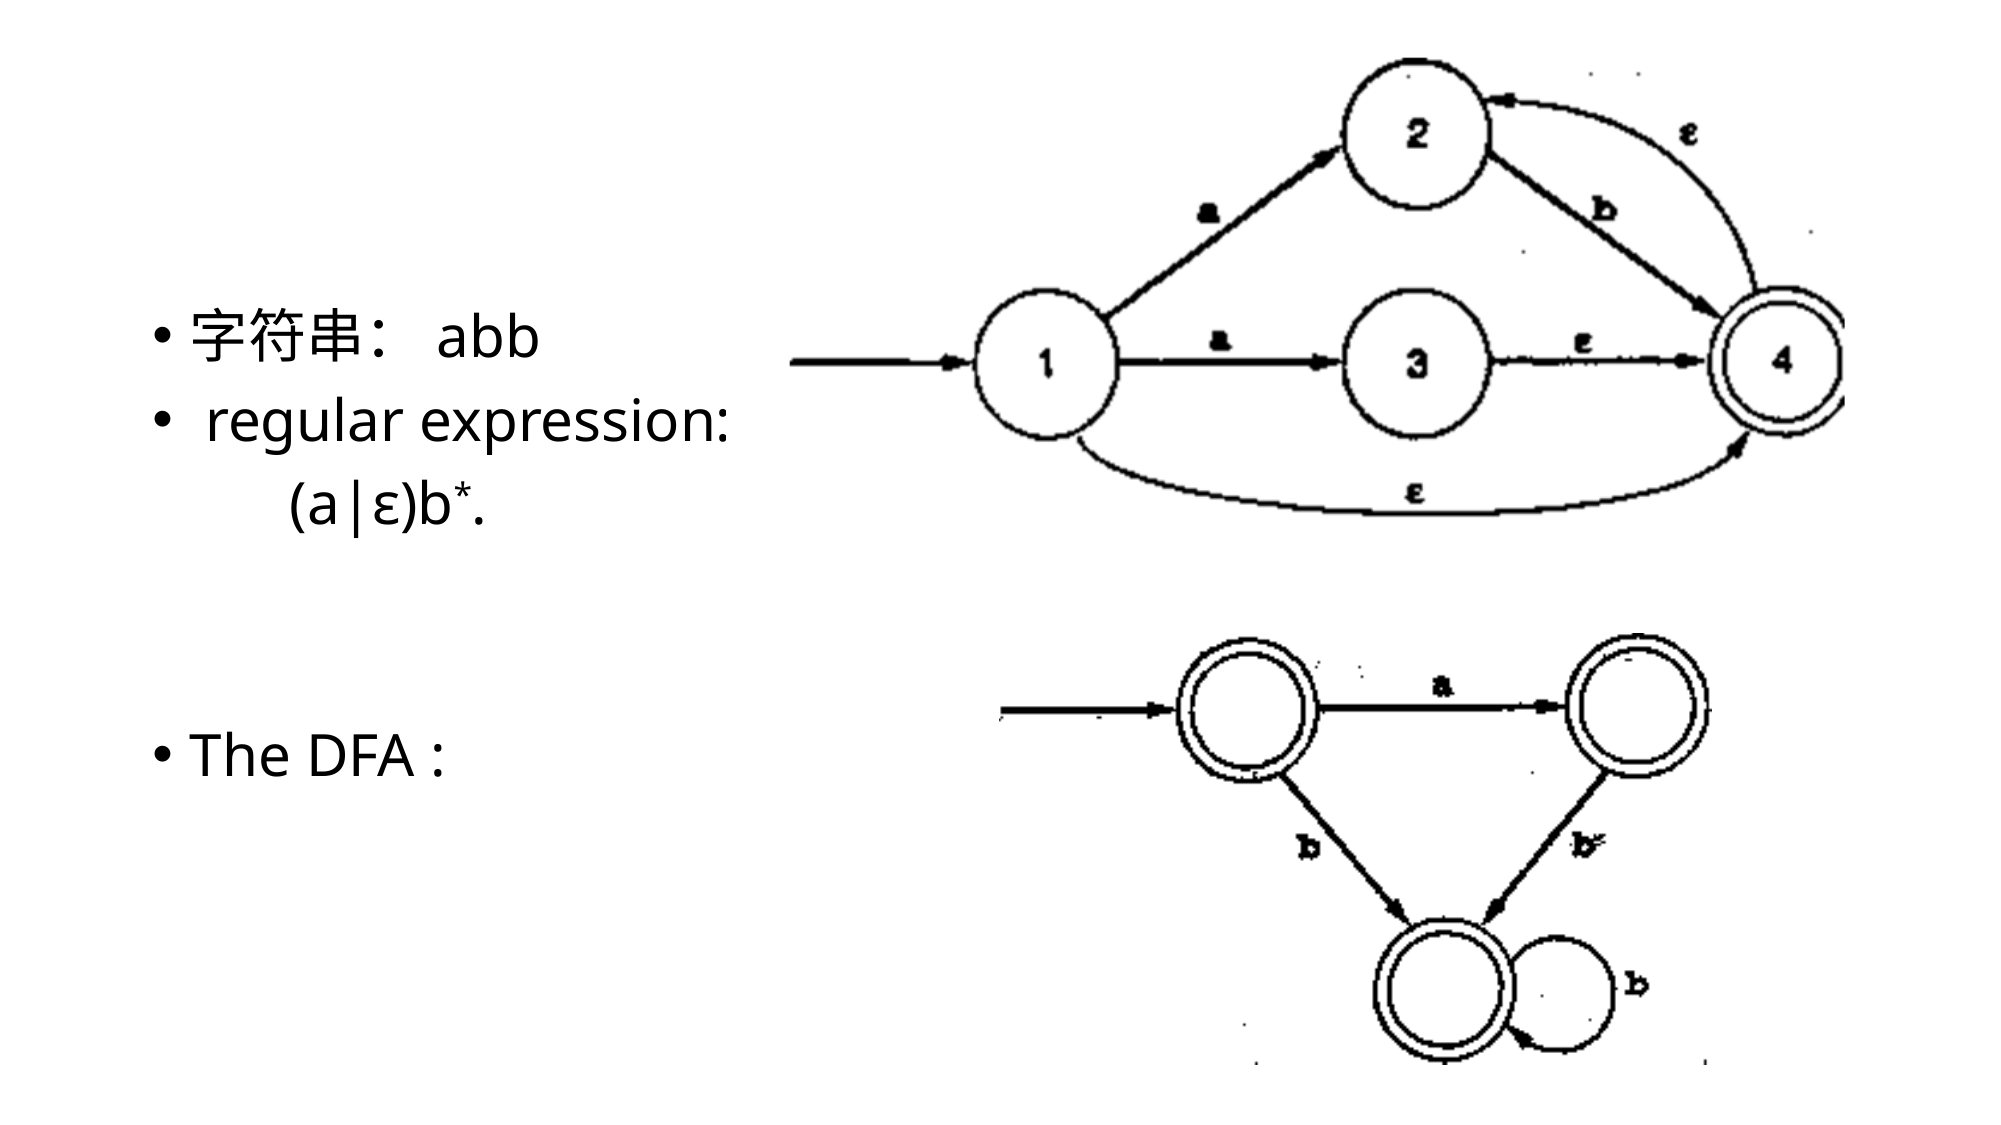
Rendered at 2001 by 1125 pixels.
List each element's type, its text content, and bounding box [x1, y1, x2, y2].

picture [999, 633, 1712, 1065]
list 字符串：abb regular expression: (a|ε)b*. The DFA : [137, 299, 1863, 1014]
picture [725, 44, 1859, 533]
